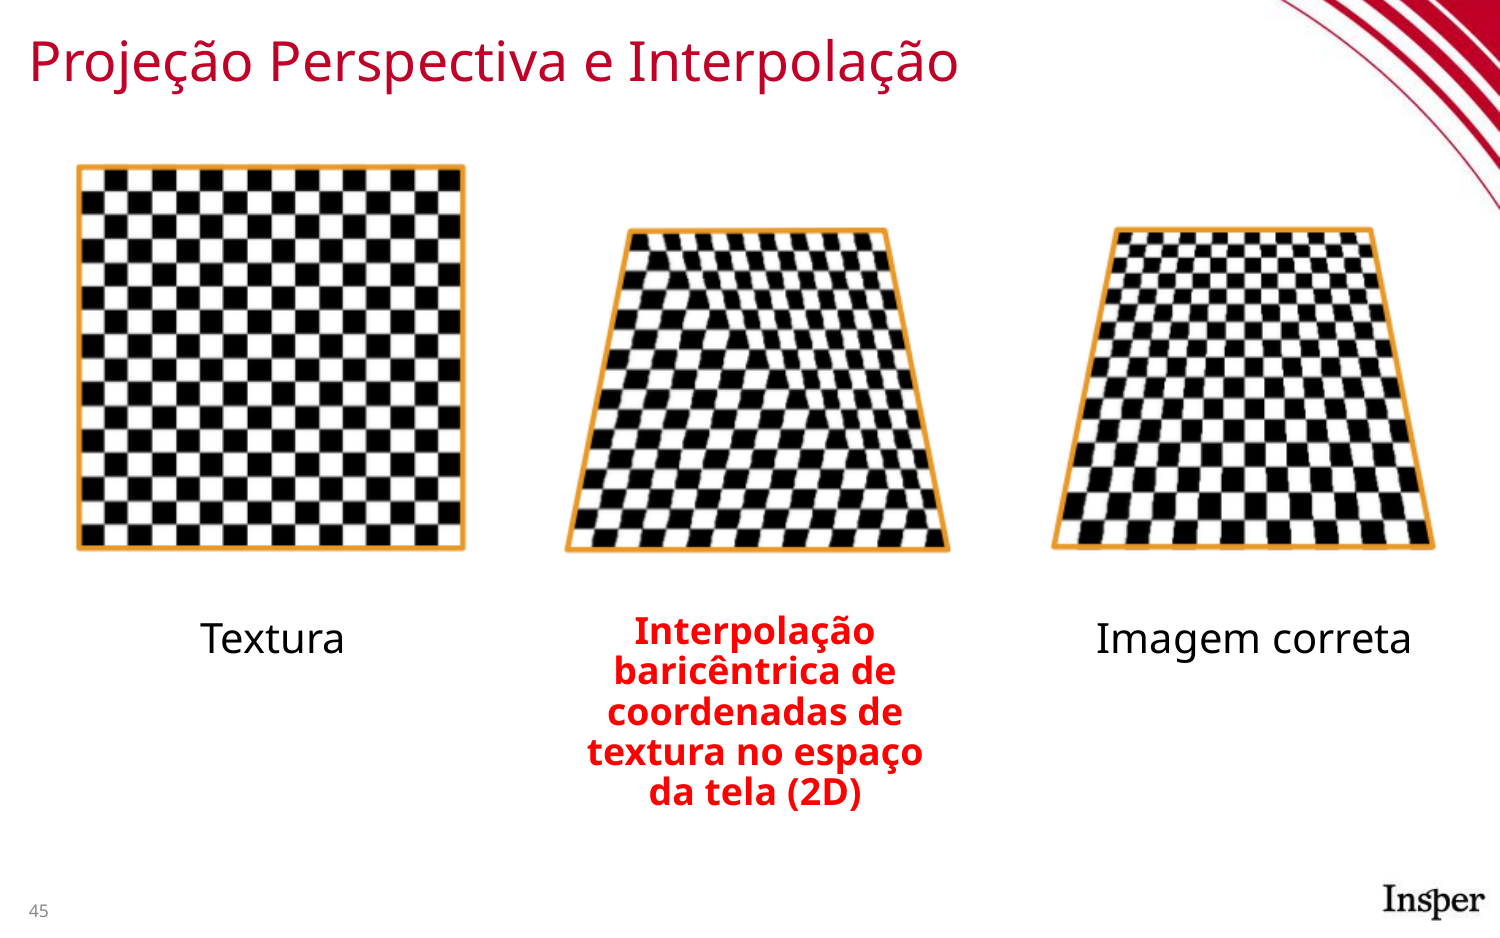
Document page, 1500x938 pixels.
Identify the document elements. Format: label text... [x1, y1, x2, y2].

list Textura [64, 604, 484, 876]
picture [63, 0, 1500, 938]
text_box Imagem correta [1045, 604, 1465, 790]
slide_number 45 [0, 887, 78, 938]
text_box Interpolação baricêntrica de coordenadas de textura no espaço da tela (2D) [545, 604, 965, 919]
title Projeção Perspectiva e Interpolação [13, 18, 1397, 104]
